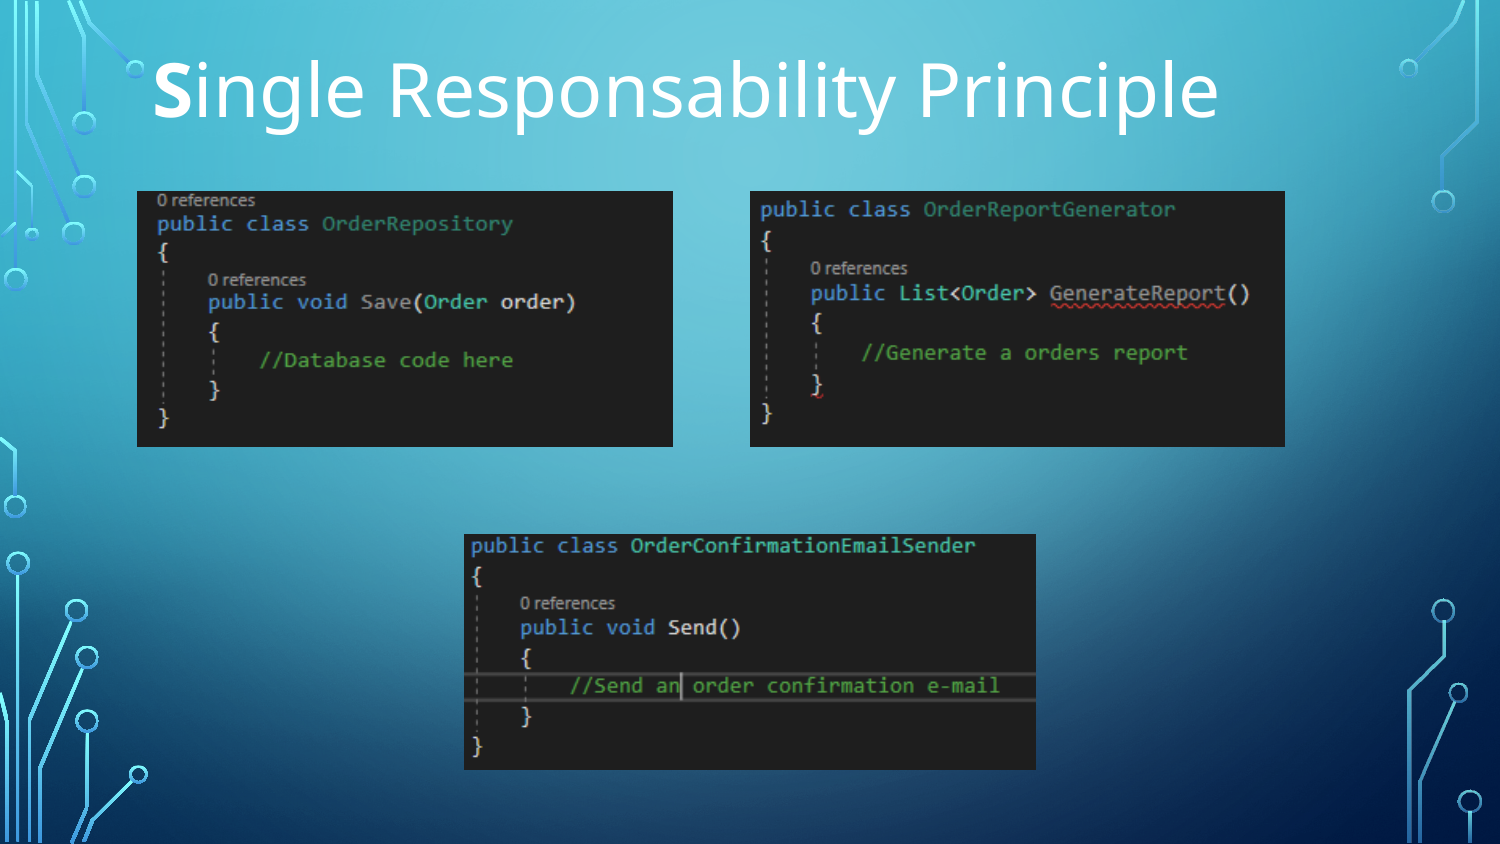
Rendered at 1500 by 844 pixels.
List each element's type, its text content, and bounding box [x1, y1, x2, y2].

text_box Single Responsability Principle [137, 18, 1500, 157]
picture [464, 534, 1036, 770]
picture [137, 191, 673, 447]
picture [749, 191, 1286, 447]
